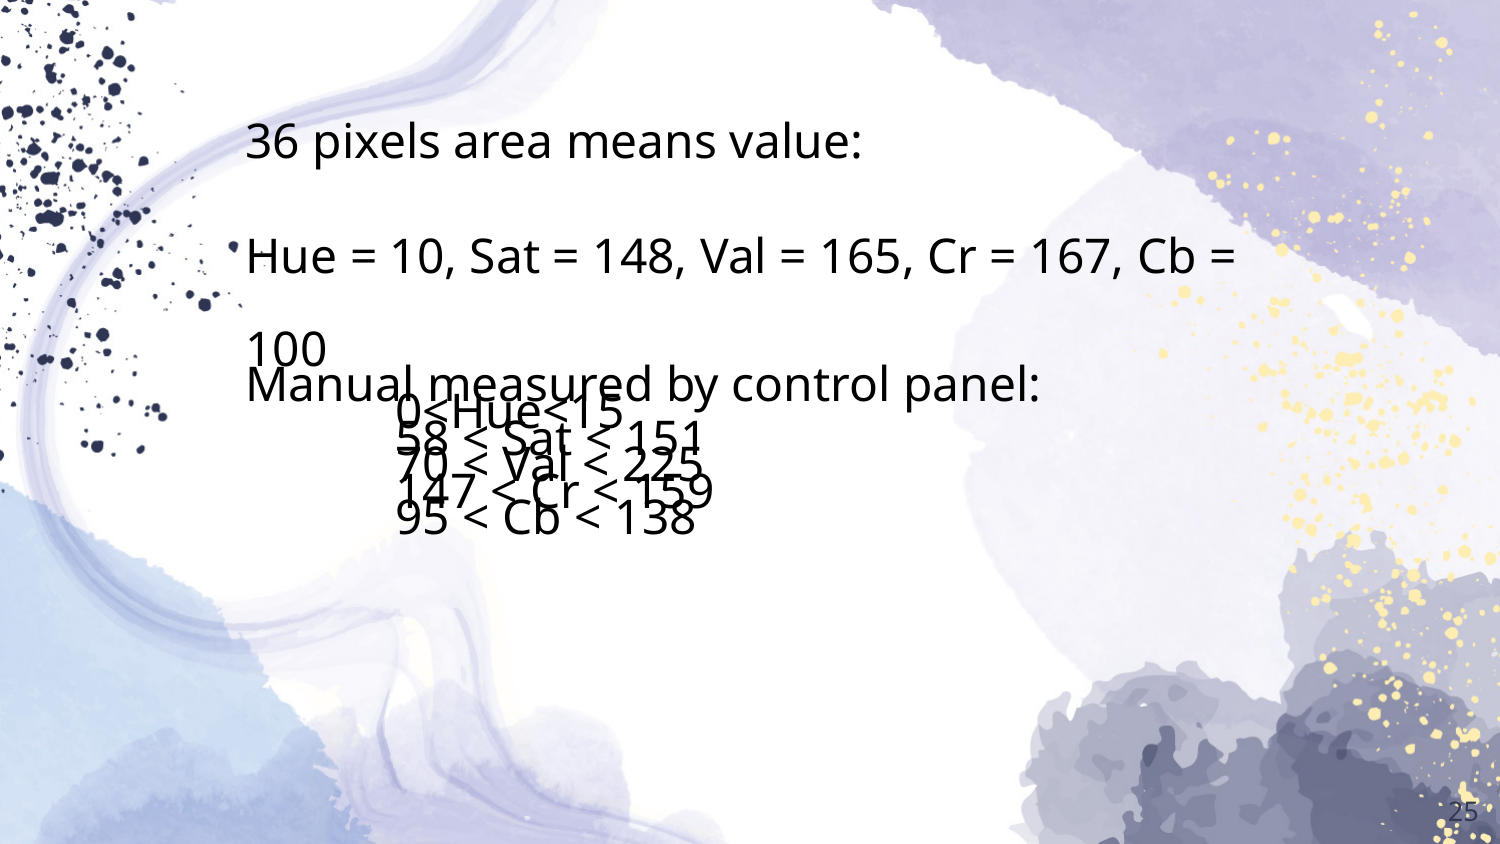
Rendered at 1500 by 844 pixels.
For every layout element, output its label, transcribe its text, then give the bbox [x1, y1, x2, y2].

picture [0, 0, 1500, 844]
text_box <number> [1403, 779, 1494, 844]
text_box 36 pixels area means value: Hue = 10, Sat = 148, Val = 165, Cr = 167, Cb = 100 Manual measured by control panel: 0<Hue<15 58 < Sat < 151 70 < Val < 225 147 < Cr < 159 95 < Cb < 138 [230, 59, 1273, 551]
